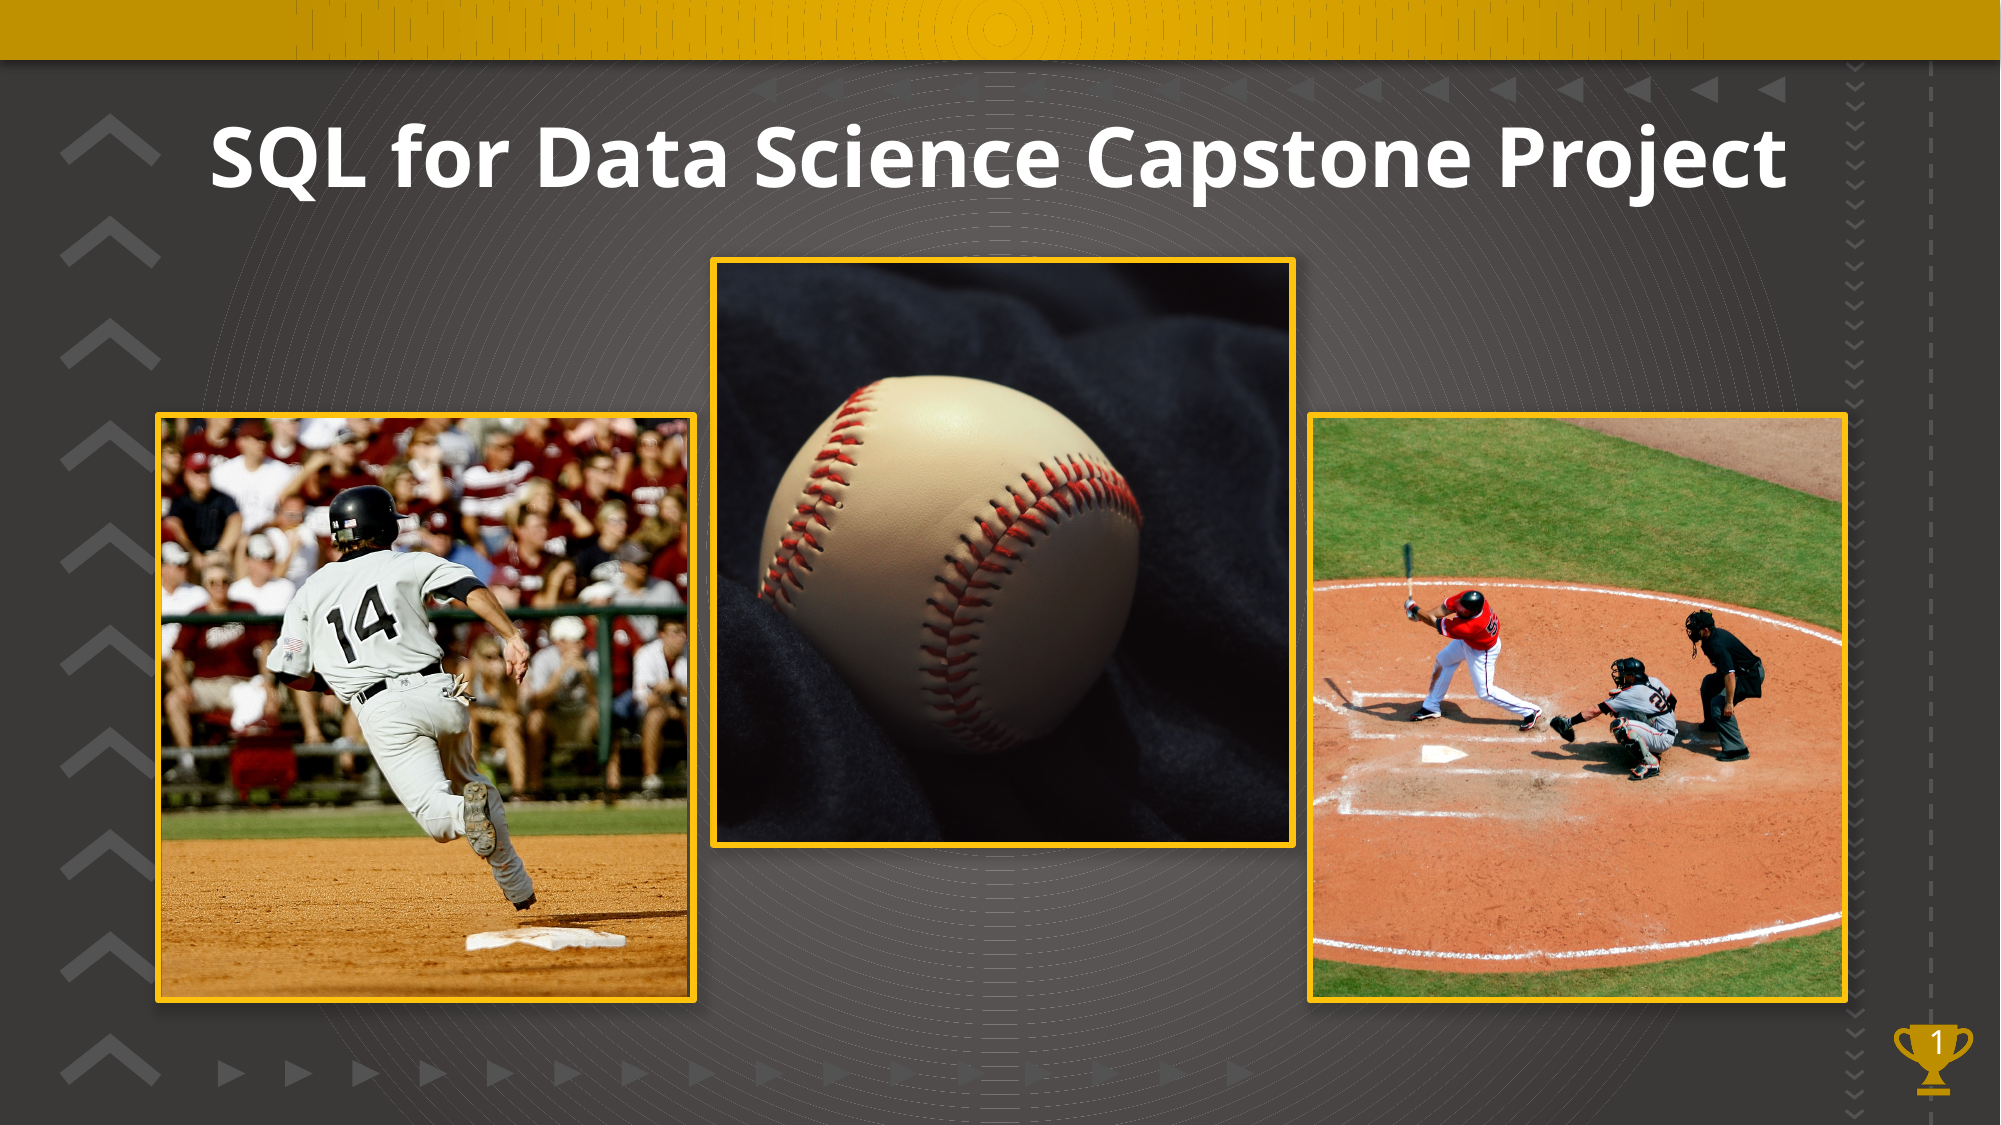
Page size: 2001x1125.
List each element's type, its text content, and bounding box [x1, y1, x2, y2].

picture [1313, 418, 1843, 998]
picture [161, 418, 691, 998]
title SQL for Data Science Capstone Project [0, 62, 2000, 260]
picture [716, 262, 1290, 842]
picture [1889, 1015, 1978, 1105]
slide_number 1 [1512, 1014, 1963, 1074]
